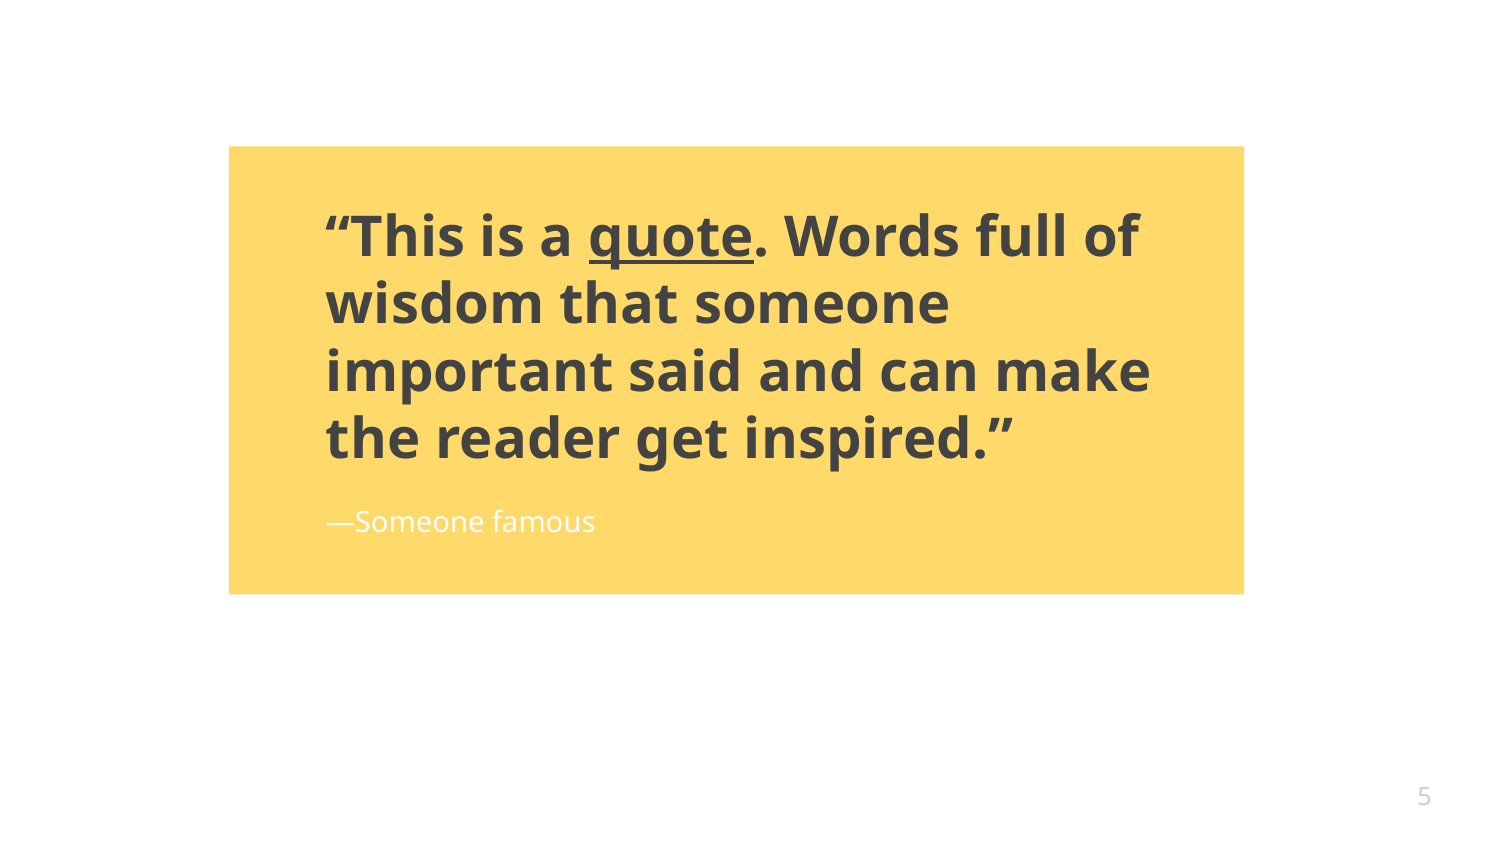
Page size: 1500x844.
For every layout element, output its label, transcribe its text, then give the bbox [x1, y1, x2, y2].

subtitle “This is a quote. Words full of wisdom that someone important said and can make the reader get inspired.” [310, 184, 1197, 530]
slide_number ‹#› [1402, 764, 1493, 830]
subtitle —Someone famous [310, 488, 790, 584]
